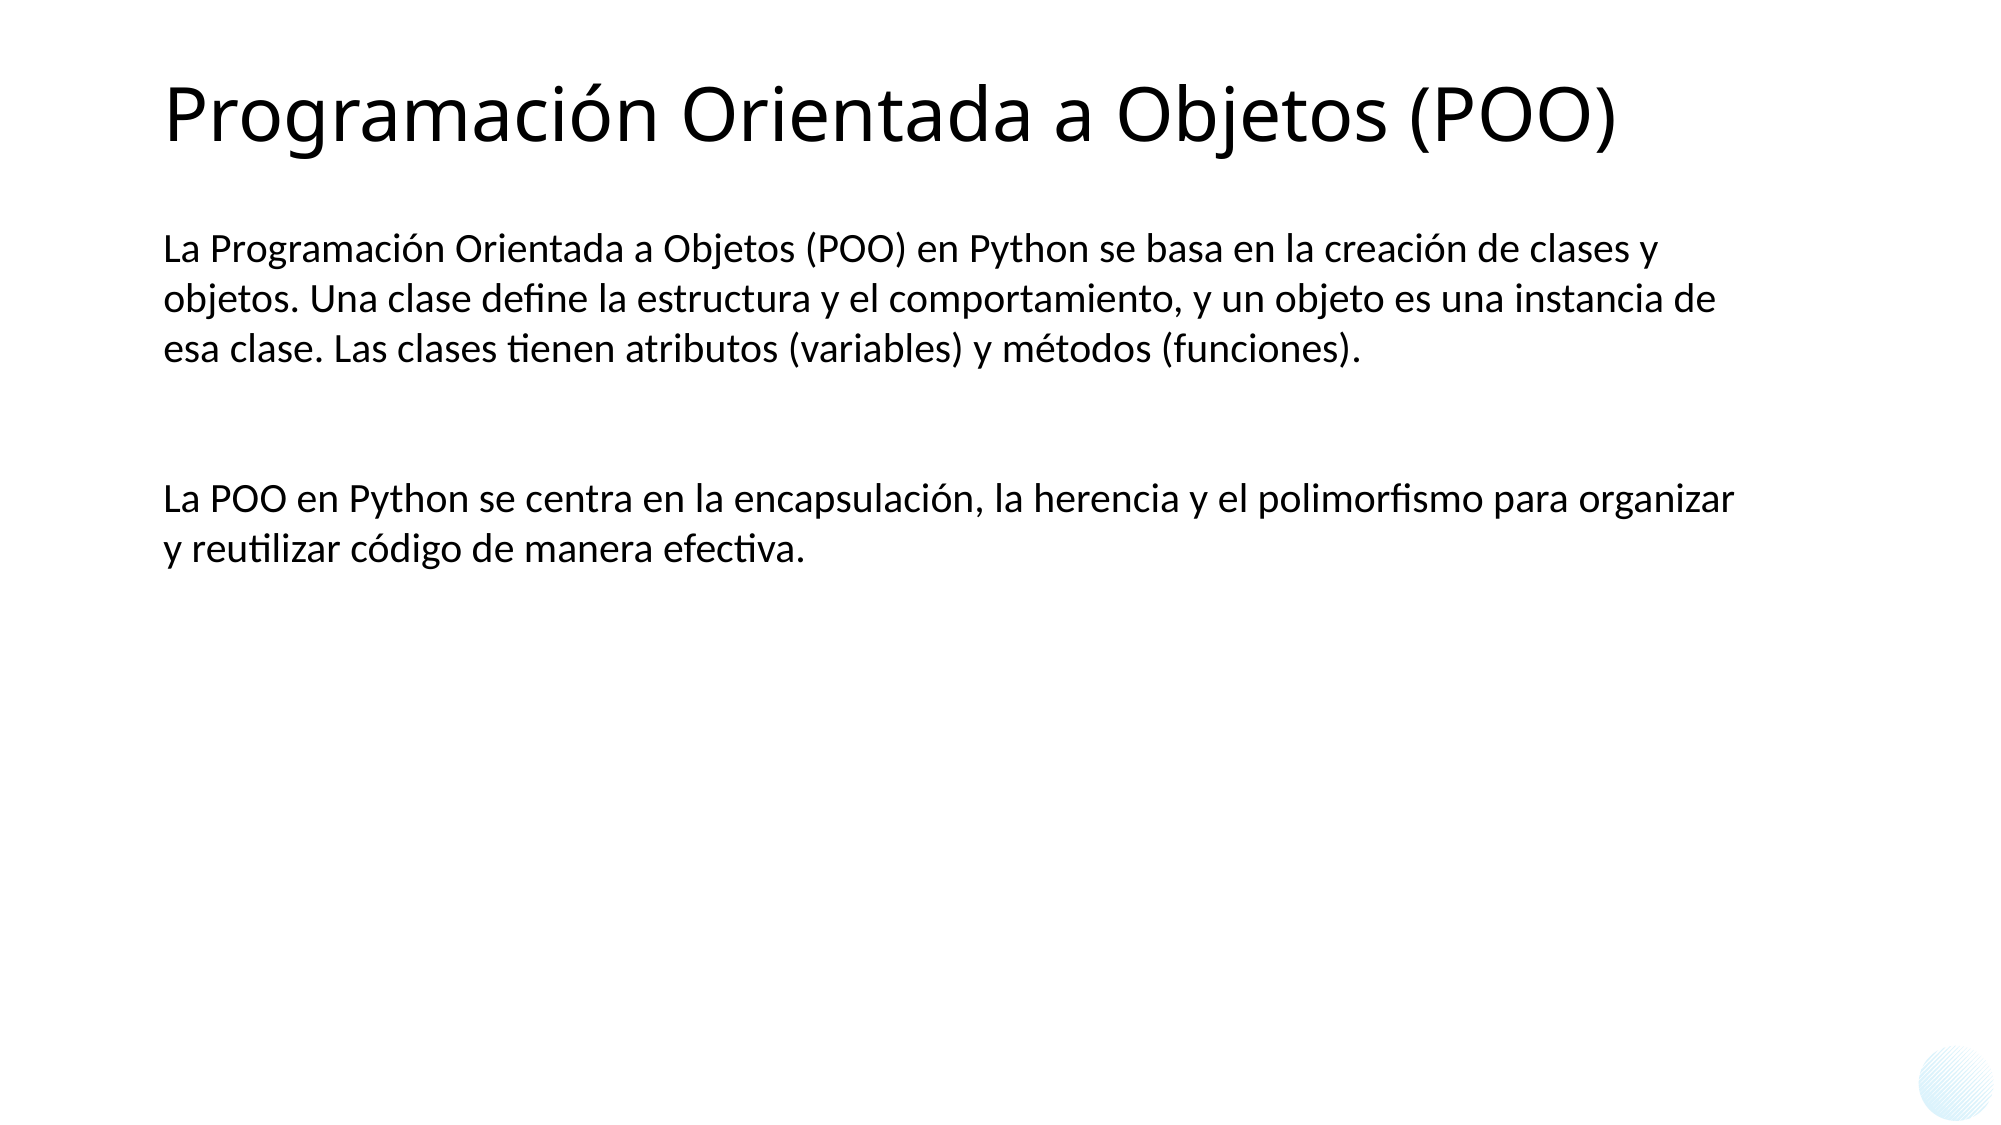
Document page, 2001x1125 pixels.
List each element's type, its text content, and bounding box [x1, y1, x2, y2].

title Programación Orientada a Objetos (POO) [148, 72, 1978, 163]
text_box La Programación Orientada a Objetos (POO) en Python se basa en la creación de clases y objetos. Una clase define la estructura y el comportamiento, y un objeto es una instancia de esa clase. Las clases tienen atributos (variables) y métodos (funciones). La POO en Python se centra en la encapsulación, la herencia y el polimorfismo para organizar y reutilizar código de manera efectiva. [148, 213, 1770, 579]
